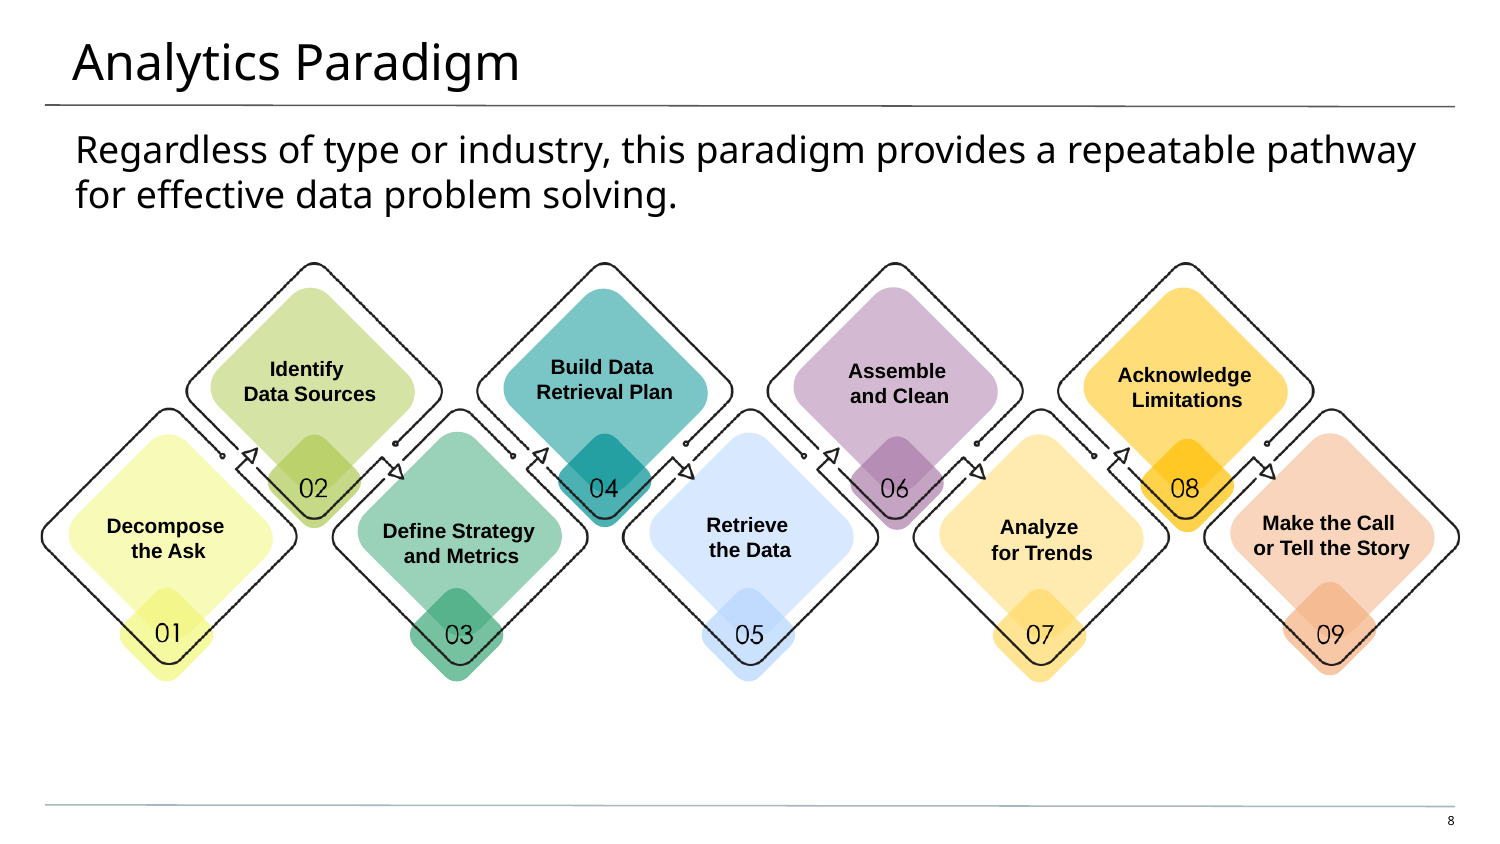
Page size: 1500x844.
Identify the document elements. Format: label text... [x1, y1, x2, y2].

picture [14, 242, 1486, 688]
title Analytics Paradigm [0, 0, 1500, 88]
subtitle Regardless of type or industry, this paradigm provides a repeatable pathway for effective data problem solving. [0, 110, 1500, 171]
